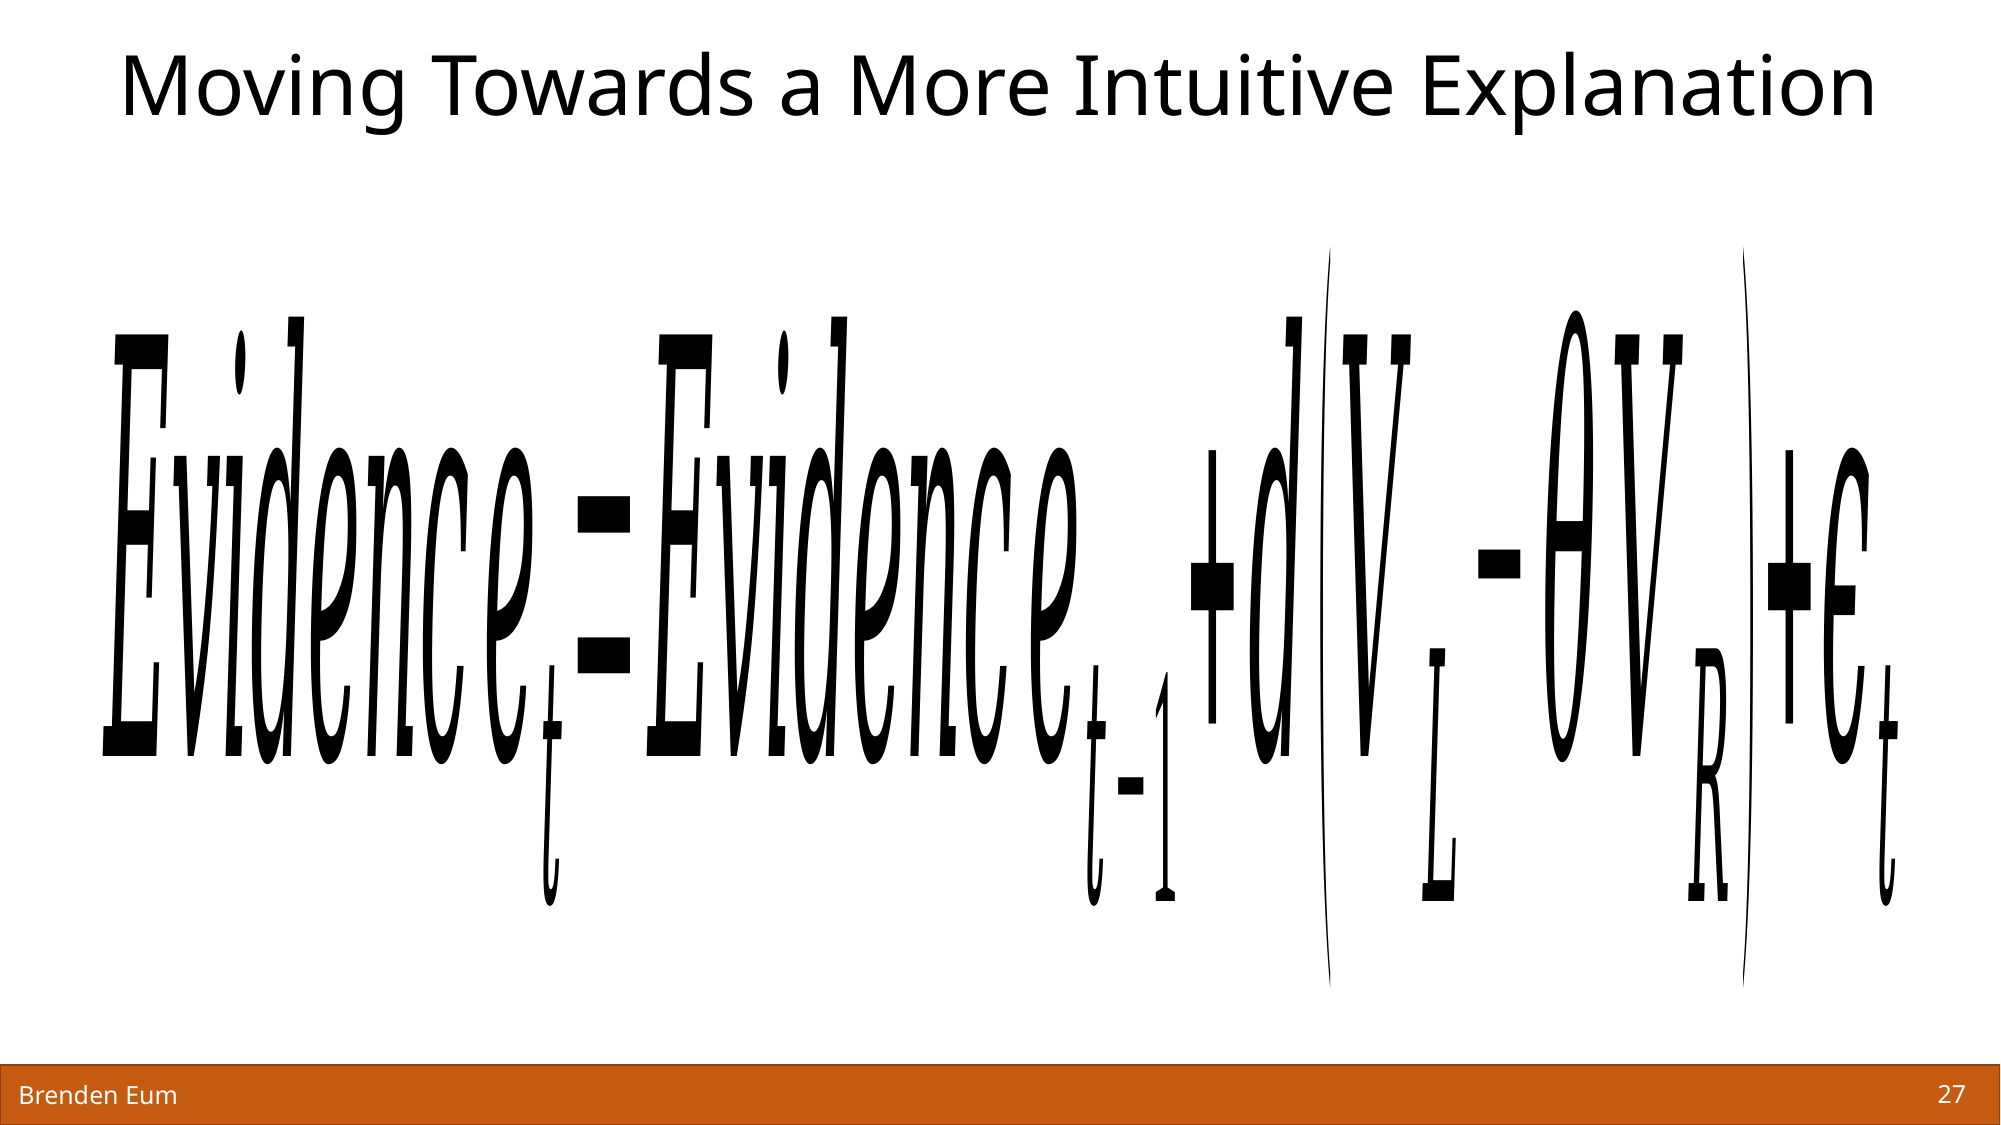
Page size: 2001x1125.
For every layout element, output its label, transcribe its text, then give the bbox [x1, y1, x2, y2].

slide_number 27 [1672, 1065, 1982, 1125]
title Moving Towards a More Intuitive Explanation [99, 34, 1901, 142]
footer [1341, 1065, 1672, 1125]
text_box Brenden Eum [3, 1065, 1341, 1125]
